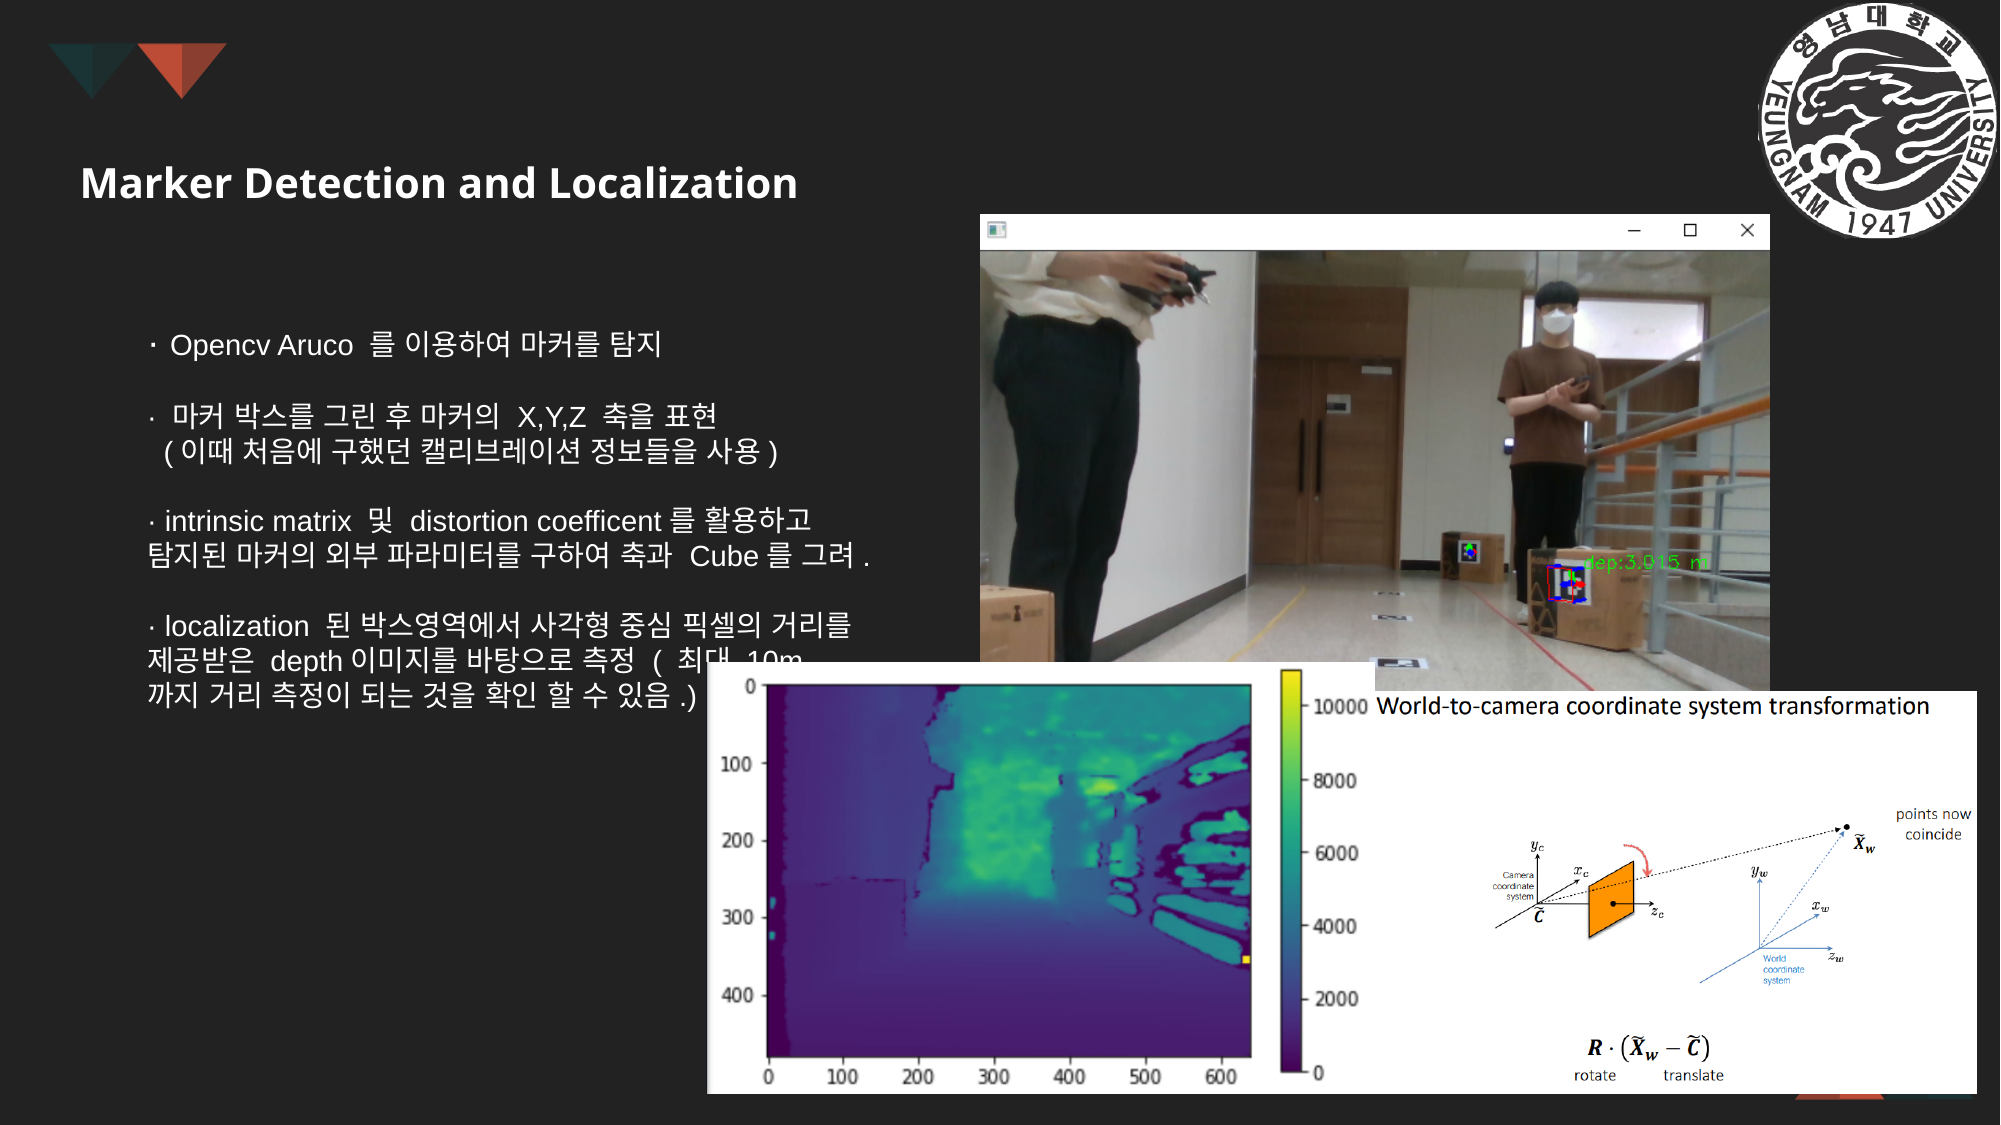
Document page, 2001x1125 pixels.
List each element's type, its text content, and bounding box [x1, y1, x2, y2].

text_box · Opencv Aruco 를 이용하여 마커를 탐지 · 마커 박스를 그린 후 마커의 X,Y,Z 축을 표현 (이때 처음에 구했던 캘리브레이션 정보들을 사용) · intrinsic matrix 및 distortion coefficent를 활용하고 탐지된 마커의 외부 파라미터를 구하여 축과 Cube를 그려. · localization 된 박스영역에서 사각형 중심 픽셀의 거리를 제공받은 depth이미지를 바탕으로 측정 ( 최대 10m까지 거리 측정이 되는 것을 확인 할 수 있음.) [132, 310, 879, 720]
text_box Marker Detection and Localization [64, 149, 815, 214]
picture [706, 0, 2000, 1094]
